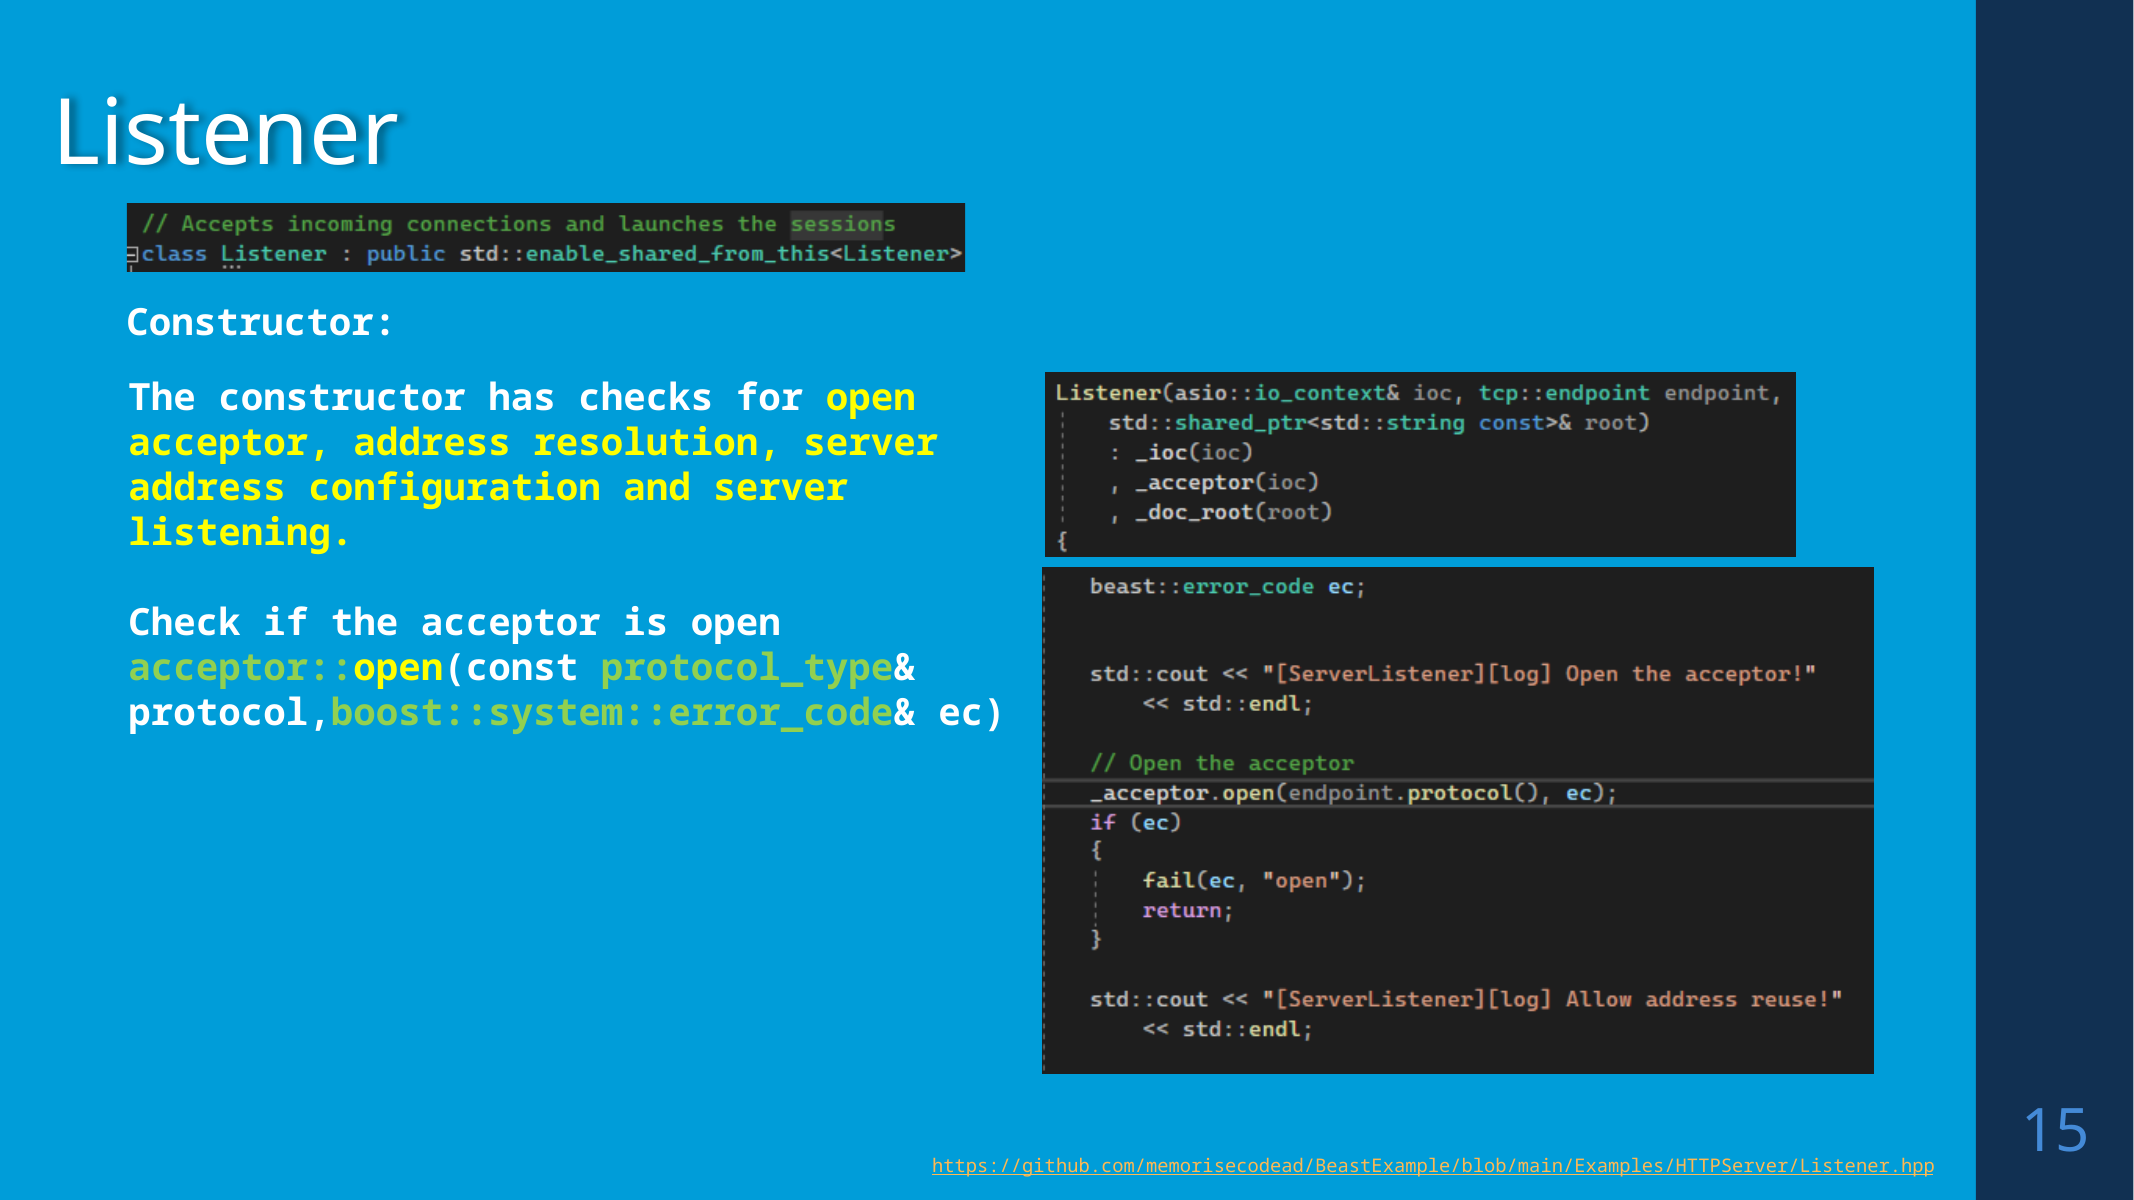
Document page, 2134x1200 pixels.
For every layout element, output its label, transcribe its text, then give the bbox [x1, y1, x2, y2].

text_box https://github.com/memorisecodead/BeastExample/blob/main/Examples/HTTPServer/Listener.hpp [917, 1145, 1984, 1187]
text_box The constructor has checks for open acceptor, address resolution, server address configuration and server listening. Check if the acceptor is open acceptor::open(const protocol_type& protocol,boost::system::error_code& ec) [113, 365, 1025, 741]
picture [1043, 568, 1873, 1073]
text_box Listener [37, 65, 415, 191]
text_box Constructor: [111, 291, 411, 351]
picture [1046, 373, 1795, 556]
picture [128, 204, 964, 271]
slide_number 15 [1975, 1080, 2134, 1184]
